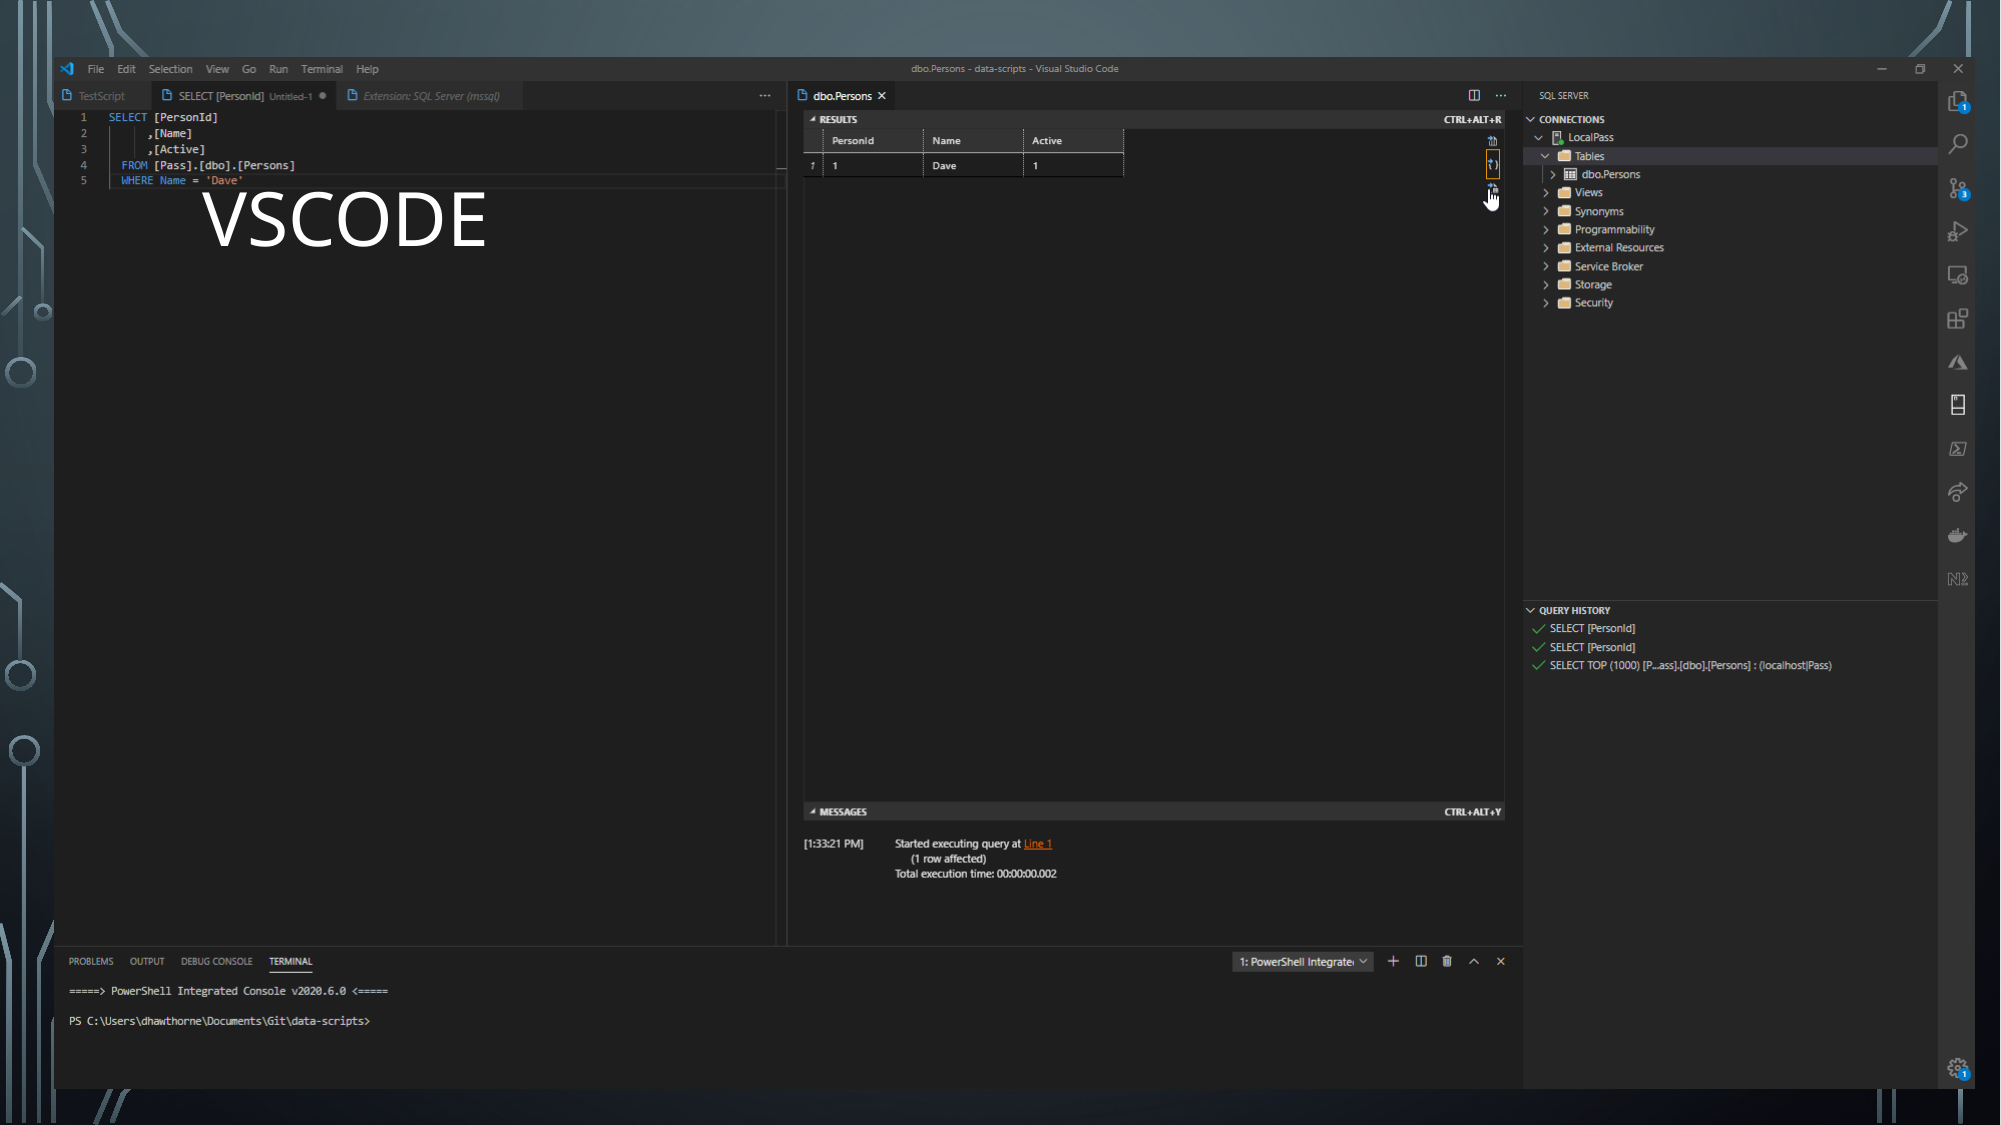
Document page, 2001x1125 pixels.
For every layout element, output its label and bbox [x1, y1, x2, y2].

list [54, 56, 1975, 1090]
